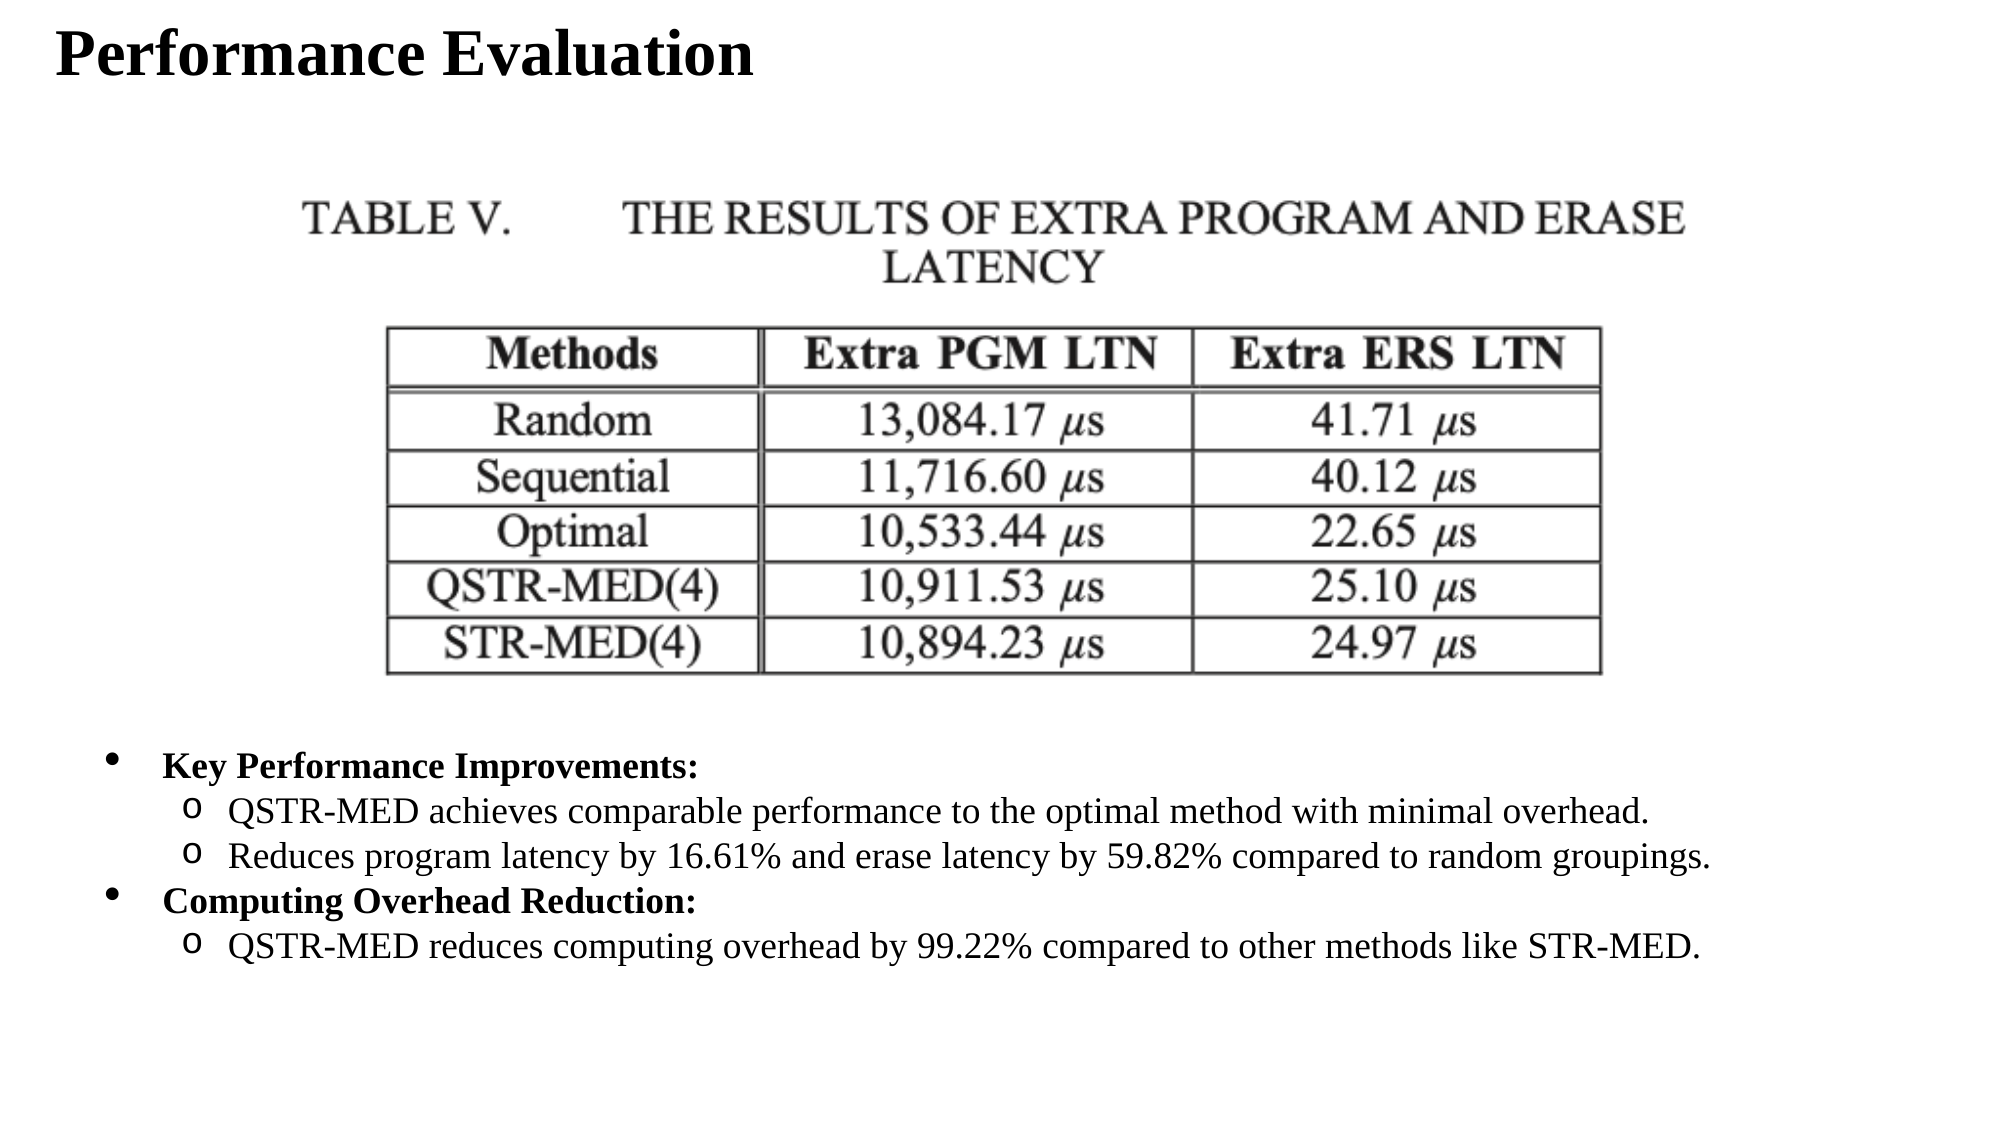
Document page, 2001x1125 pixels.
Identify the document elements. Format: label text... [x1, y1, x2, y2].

title Performance Evaluation [40, 27, 1766, 161]
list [247, 159, 1753, 723]
text_box Key Performance Improvements: QSTR-MED achieves comparable performance to the optimal method with minimal overhead. Reduces program latency by 16.61% and erase latency by 59.82% compared to random groupings. Computing Overhead Reduction: QSTR-MED reduces computing overhead by 99.22% compared to other methods like STR-MED. [91, 733, 1874, 974]
